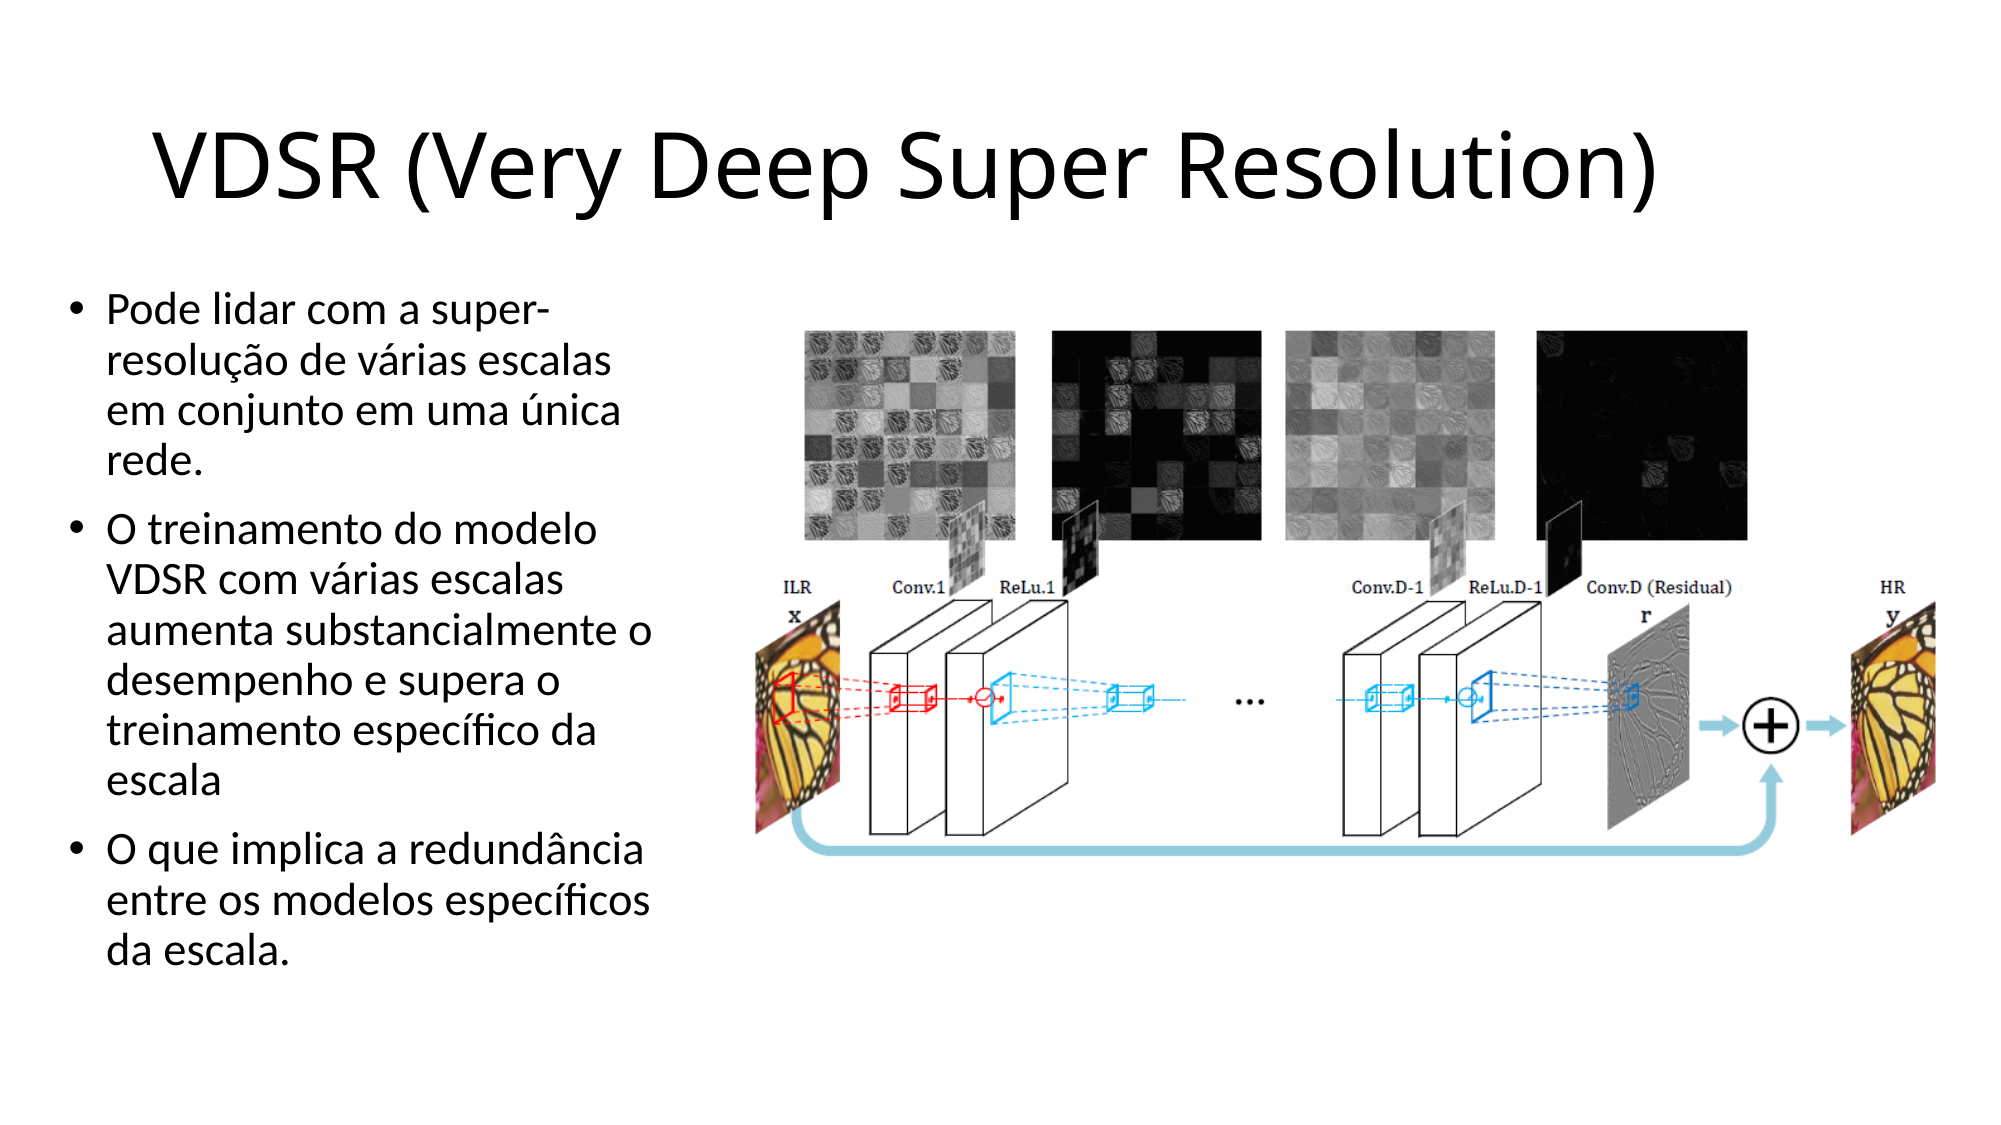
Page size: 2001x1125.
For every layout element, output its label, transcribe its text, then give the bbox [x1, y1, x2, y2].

picture [729, 317, 1947, 870]
list Pode lidar com a super-resolução de várias escalas em conjunto em uma única rede. O treinamento do modelo VDSR com várias escalas aumenta substancialmente o desempenho e supera o treinamento específico da escala O que implica a redundância entre os modelos específicos da escala. [53, 277, 692, 992]
title VDSR (Very Deep Super Resolution) [137, 59, 1863, 278]
